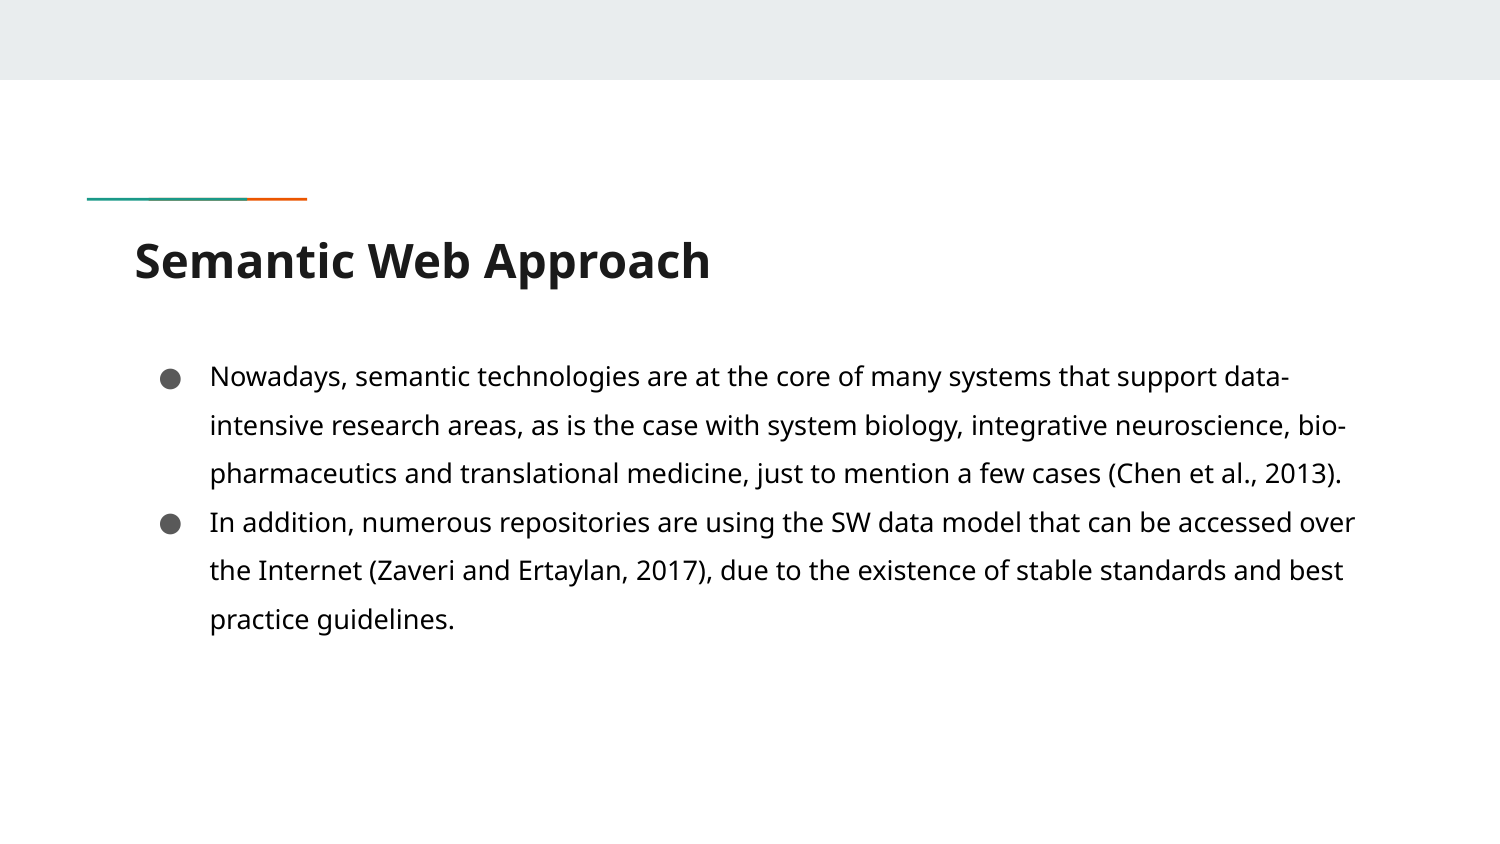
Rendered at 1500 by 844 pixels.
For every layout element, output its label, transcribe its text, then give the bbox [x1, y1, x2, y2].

title Semantic Web Approach [119, 216, 1381, 305]
list Nowadays, semantic technologies are at the core of many systems that support data-intensive research areas, as is the case with system biology, integrative neuroscience, bio-pharmaceutics and translational medicine, just to mention a few cases (Chen et al., 2013). In addition, numerous repositories are using the SW data model that can be accessed over the Internet (Zaveri and Ertaylan, 2017), due to the existence of stable standards and best practice guidelines. [119, 328, 1381, 700]
